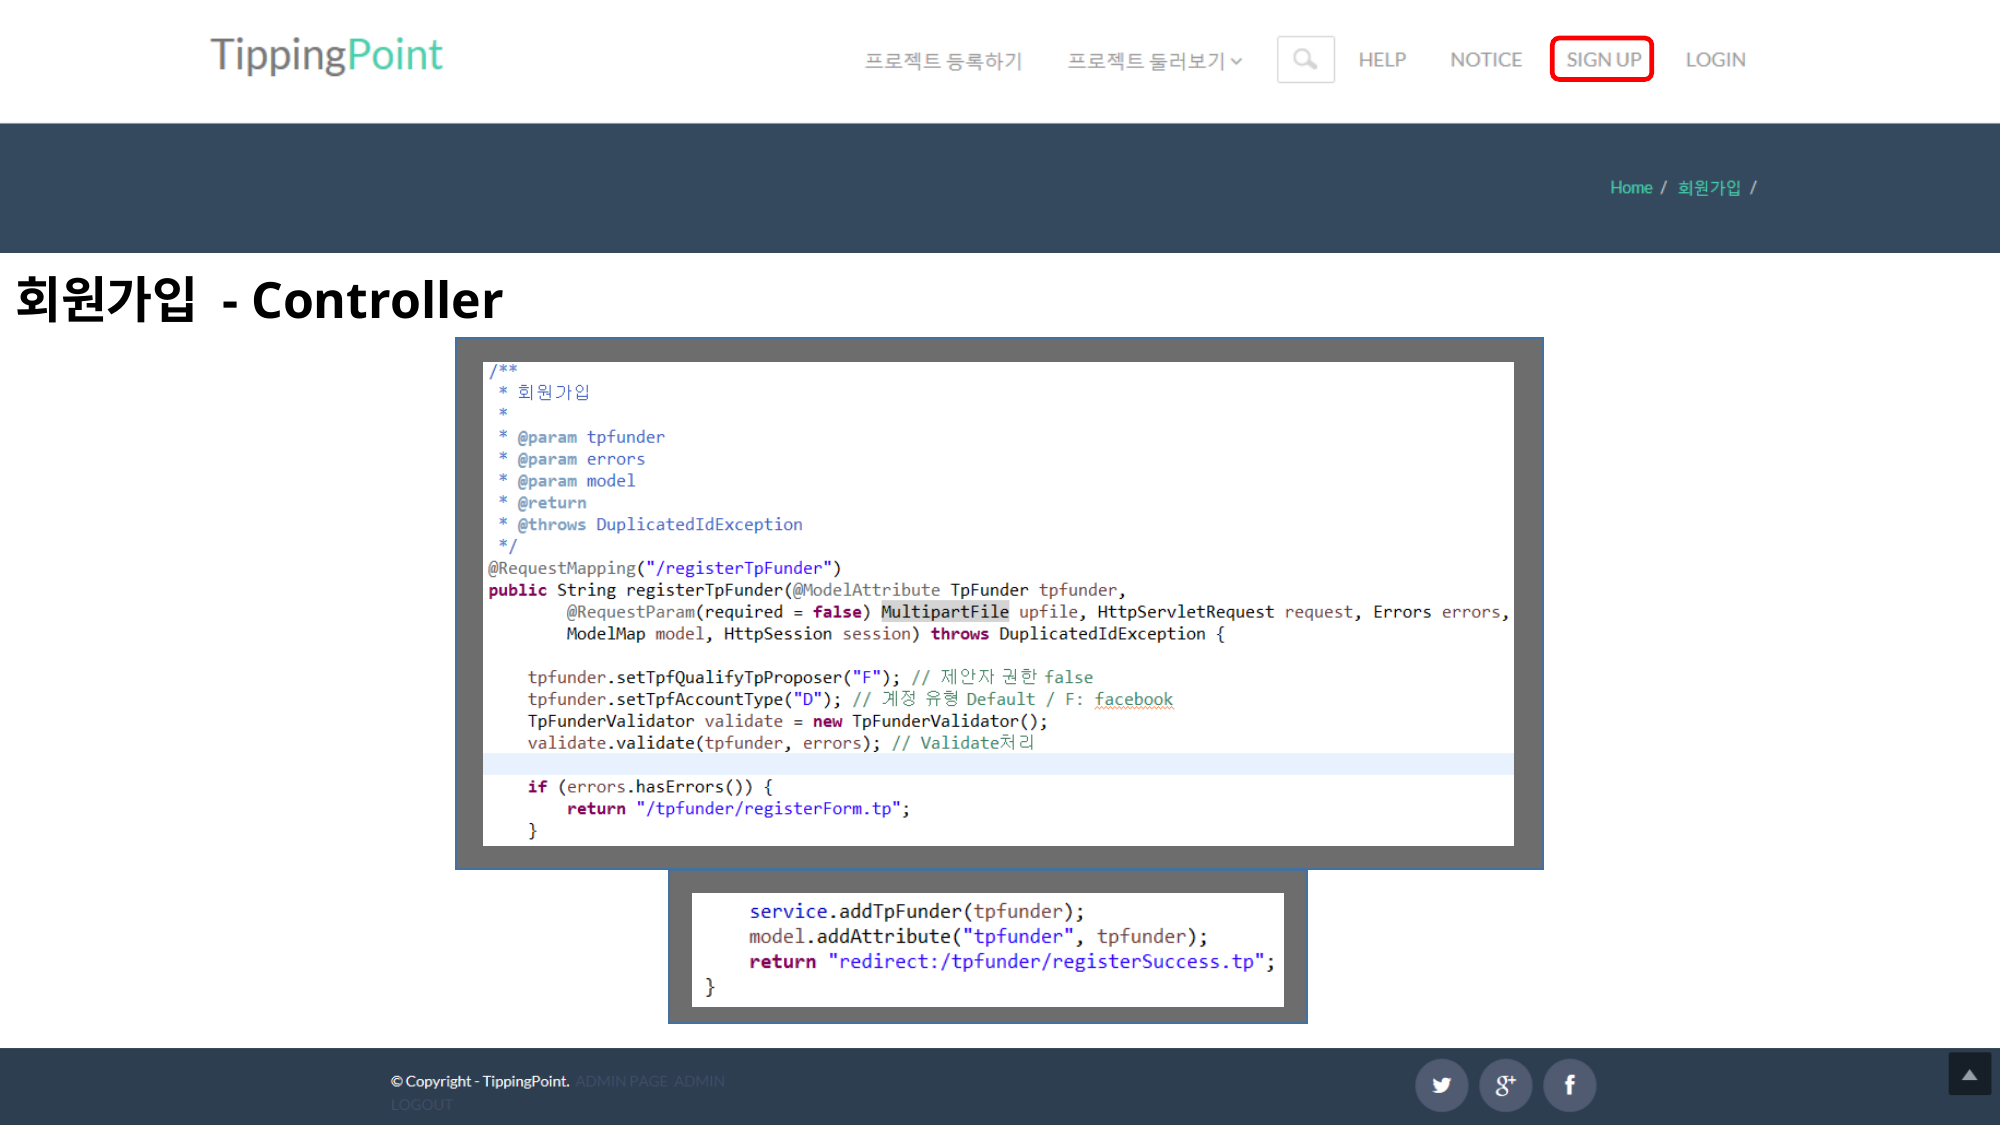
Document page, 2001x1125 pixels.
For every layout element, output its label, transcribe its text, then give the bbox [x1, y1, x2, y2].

picture [0, 18, 2000, 253]
text_box [669, 870, 1307, 1024]
text_box 회원가입 - Controller [0, 262, 2000, 337]
picture [692, 892, 1284, 1007]
text_box [456, 337, 1544, 870]
picture [483, 362, 1514, 846]
picture [0, 1046, 2000, 1125]
